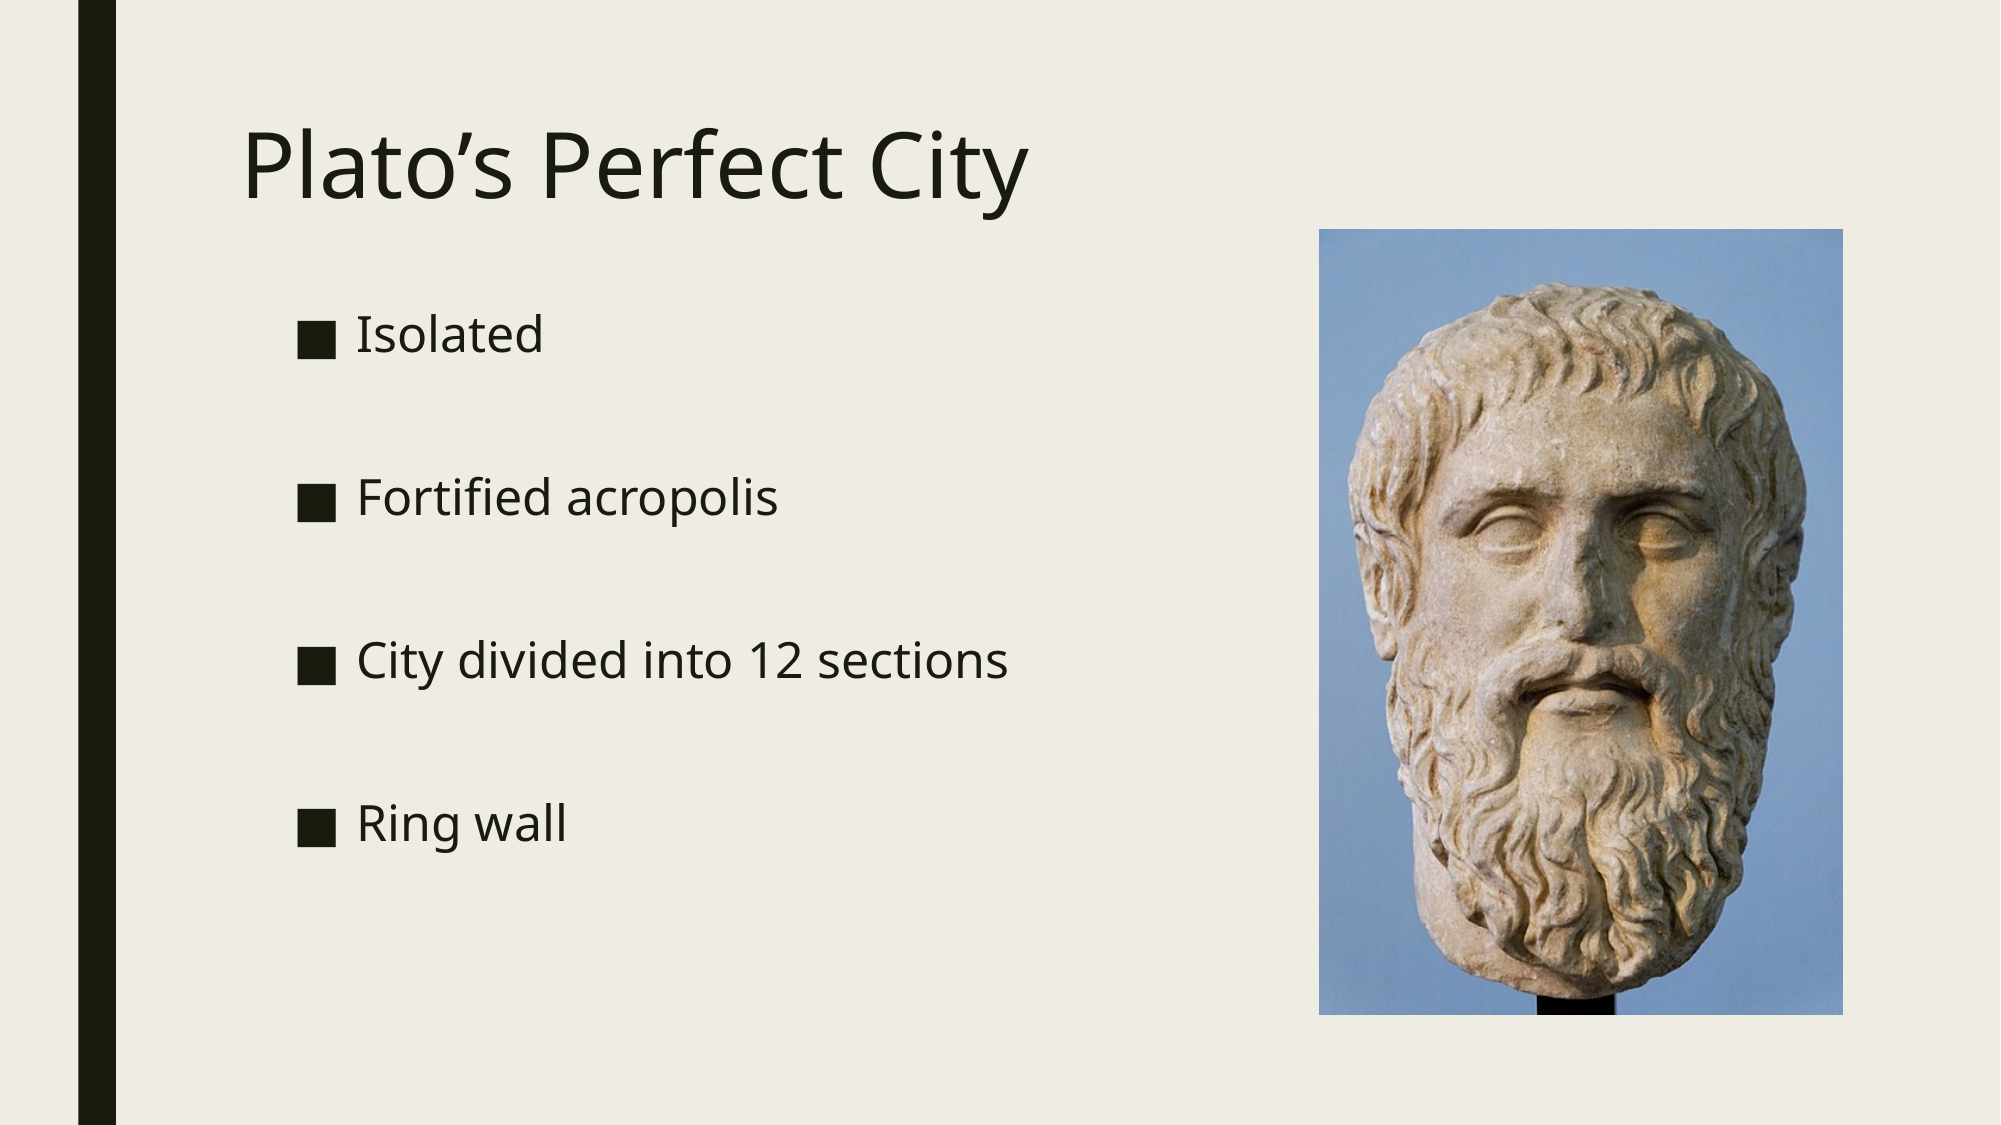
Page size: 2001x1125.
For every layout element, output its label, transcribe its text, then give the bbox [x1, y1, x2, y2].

picture [1319, 229, 1844, 1015]
list Isolated Fortified acropolis City divided into 12 sections Ring wall [1844, 299, 1854, 888]
list Isolated Fortified acropolis City divided into 12 sections Ring wall [278, 299, 1319, 888]
title Plato’s Perfect City [225, 112, 1800, 357]
